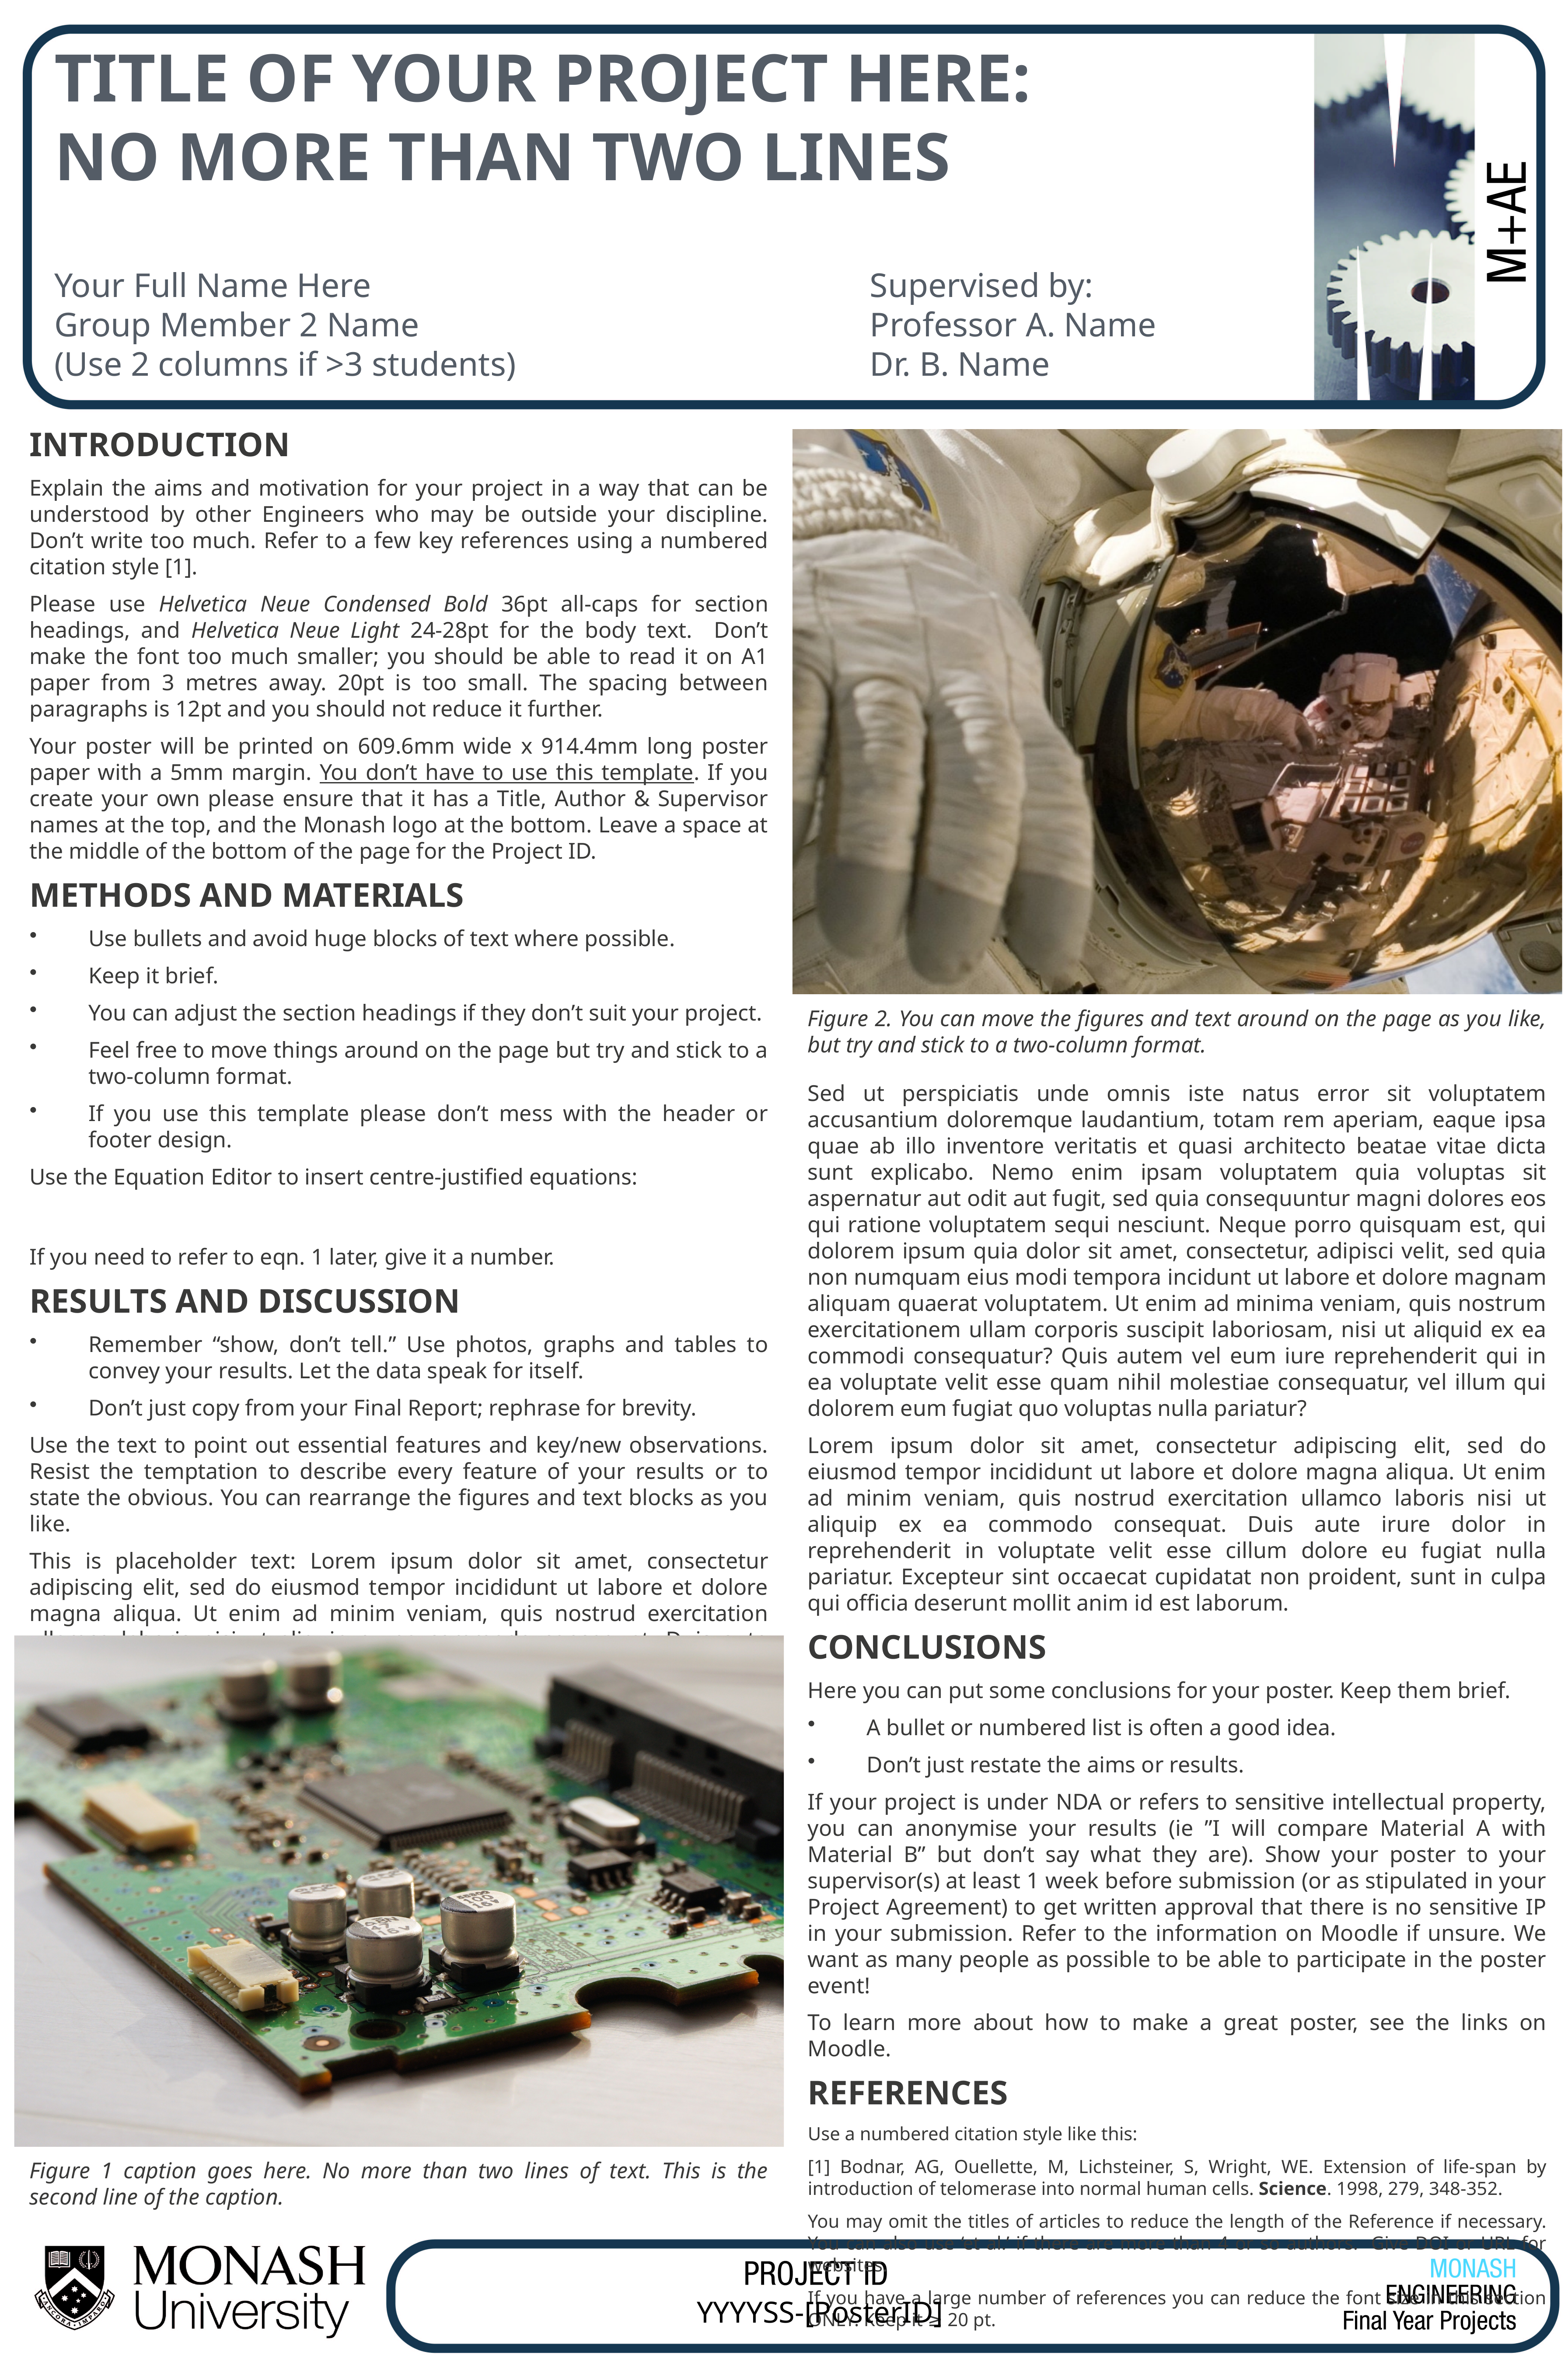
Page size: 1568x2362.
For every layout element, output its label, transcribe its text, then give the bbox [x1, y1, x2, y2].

text_box Your Full Name Here Group Member 2 Name (Use 2 columns if >3 students) [39, 256, 613, 393]
picture [792, 429, 1562, 994]
text_box Supervised by: Professor A. Name Dr. B. Name [854, 256, 1360, 393]
text_box title of your project here: NO MORE THAN TWO LINES [39, 28, 1197, 202]
text_box YYYYSS-[PosterID] [643, 2290, 997, 2332]
text_box Figure 2. You can move the figures and text around on the page as you like, but try and stick to a two-column format. [792, 996, 1562, 1076]
picture [14, 1635, 784, 2155]
text_box Figure 1 caption goes here. No more than two lines of text. This is the second line of the caption. [14, 2155, 784, 2226]
text_box Sed ut perspiciatis unde omnis iste natus error sit voluptatem accusantium doloremque laudantium, totam rem aperiam, eaque ipsa quae ab illo inventore veritatis et quasi architecto beatae vitae dicta sunt explicabo. Nemo enim ipsam voluptatem quia voluptas sit aspernatur aut odit aut fugit, sed quia consequuntur magni dolores eos qui ratione voluptatem sequi nesciunt. Neque porro quisquam est, qui dolorem ipsum quia dolor sit amet, consectetur, adipisci velit, sed quia non numquam eius modi tempora incidunt ut labore et dolore magnam aliquam quaerat voluptatem. Ut enim ad minima veniam, quis nostrum exercitationem ullam corporis suscipit laboriosam, nisi ut aliquid ex ea commodi consequatur? Quis autem vel eum iure reprehenderit qui in ea voluptate velit esse quam nihil molestiae consequatur, vel illum qui dolorem eum fugiat quo voluptas nulla pariatur? Lorem ipsum dolor sit amet, consectetur adipiscing elit, sed do eiusmod tempor incididunt ut labore et dolore magna aliqua. Ut enim ad minim veniam, quis nostrud exercitation ullamco laboris nisi ut aliquip ex ea commodo consequat. Duis aute irure dolor in reprehenderit in voluptate velit esse cillum dolore eu fugiat nulla pariatur. Excepteur sint occaecat cupidatat non proident, sunt in culpa qui officia deserunt mollit anim id est laborum. CONCLUSIONS Here you can put some conclusions for your poster. Keep them brief. A bullet or numbered list is often a good idea. Don’t just restate the aims or results. If your project is under NDA or refers to sensitive intellectual property, you can anonymise your results (ie ”I will compare Material A with Material B” but don’t say what they are). Show your poster to your supervisor(s) at least 1 week before submission (or as stipulated in your Project Agreement) to get written approval that there is no sensitive IP in your submission. Refer to the information on Moodle if unsure. We want as many people as possible to be able to participate in the poster event! To learn more about how to make a great poster, see the links on Moodle. References Use a numbered citation style like this: [1] Bodnar, AG, Ouellette, M, Lichsteiner, S, Wright, WE. Extension of life-span by introduction of telomerase into normal human cells. Science. 1998, 279, 348-352. You may omit the titles of articles to reduce the length of the Reference if necessary. You can also use ‘et al.’ if there are more than 4 or so authors. Give DOI or URL for websites. If you have a large number of references you can reduce the font size in this section ONLY. Keep it ≥ 20 pt. [792, 1076, 1562, 2226]
